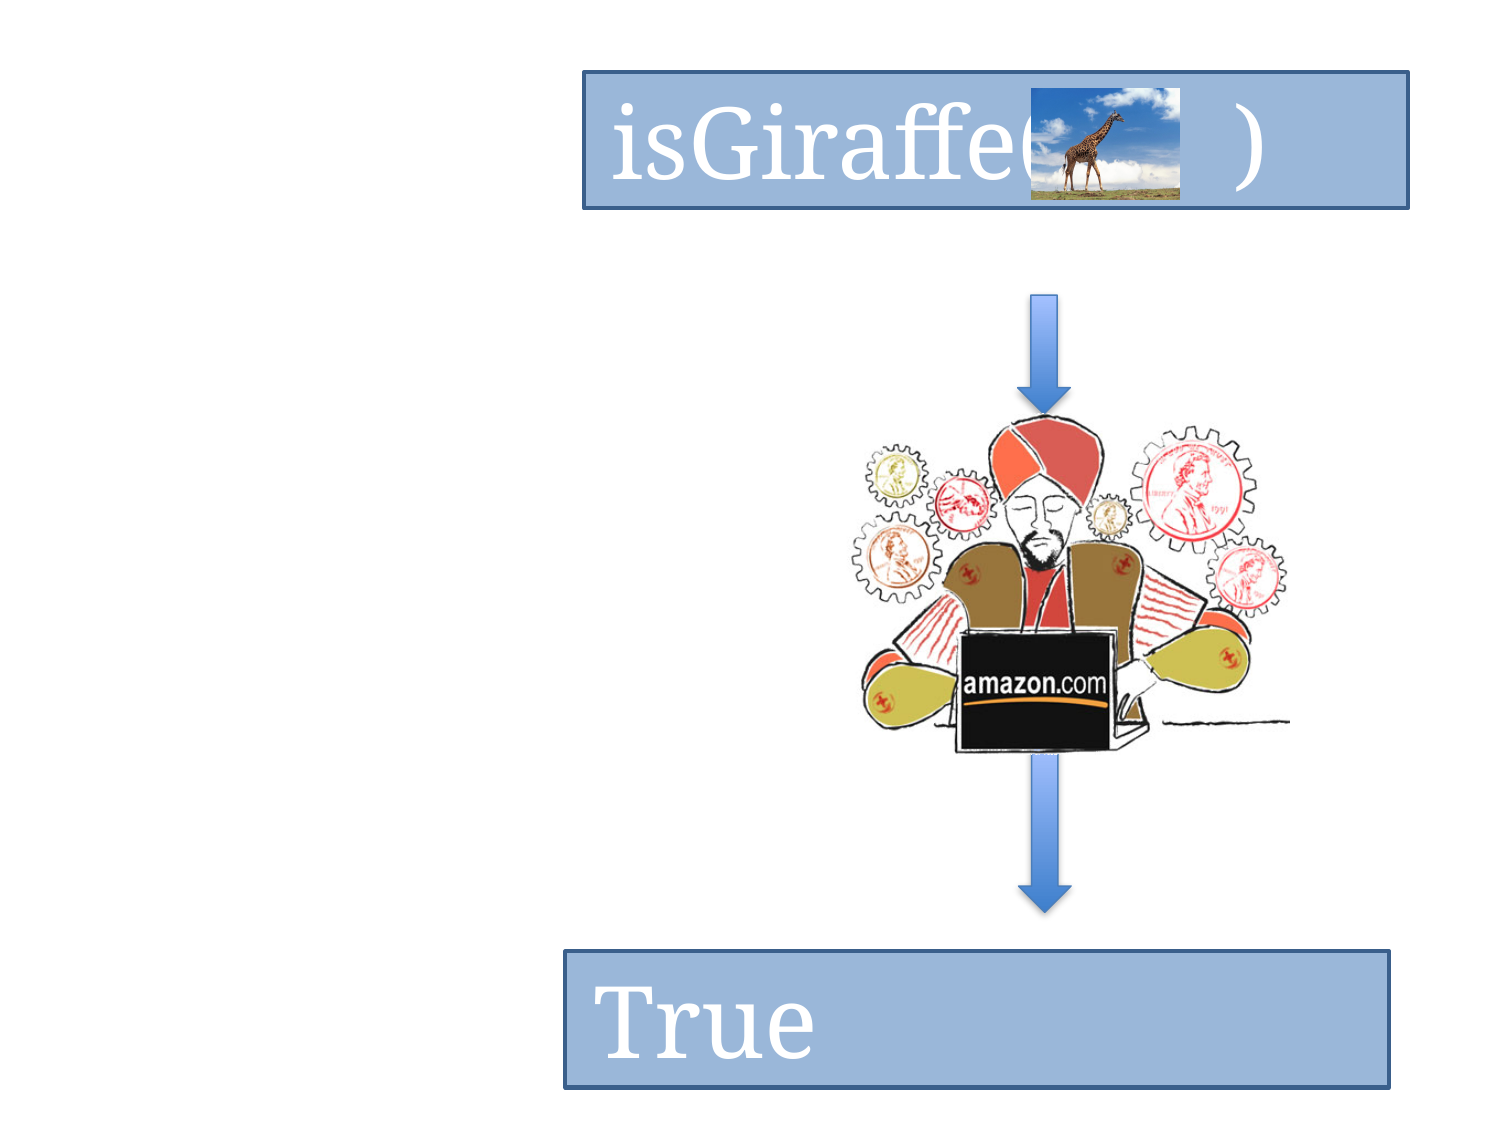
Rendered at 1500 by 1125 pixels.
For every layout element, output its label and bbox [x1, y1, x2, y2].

picture [793, 413, 1290, 755]
text_box [1017, 763, 1072, 913]
text_box [1016, 294, 1071, 412]
picture [1031, 88, 1180, 201]
text_box [565, 951, 1433, 1088]
text_box [583, 71, 1452, 209]
